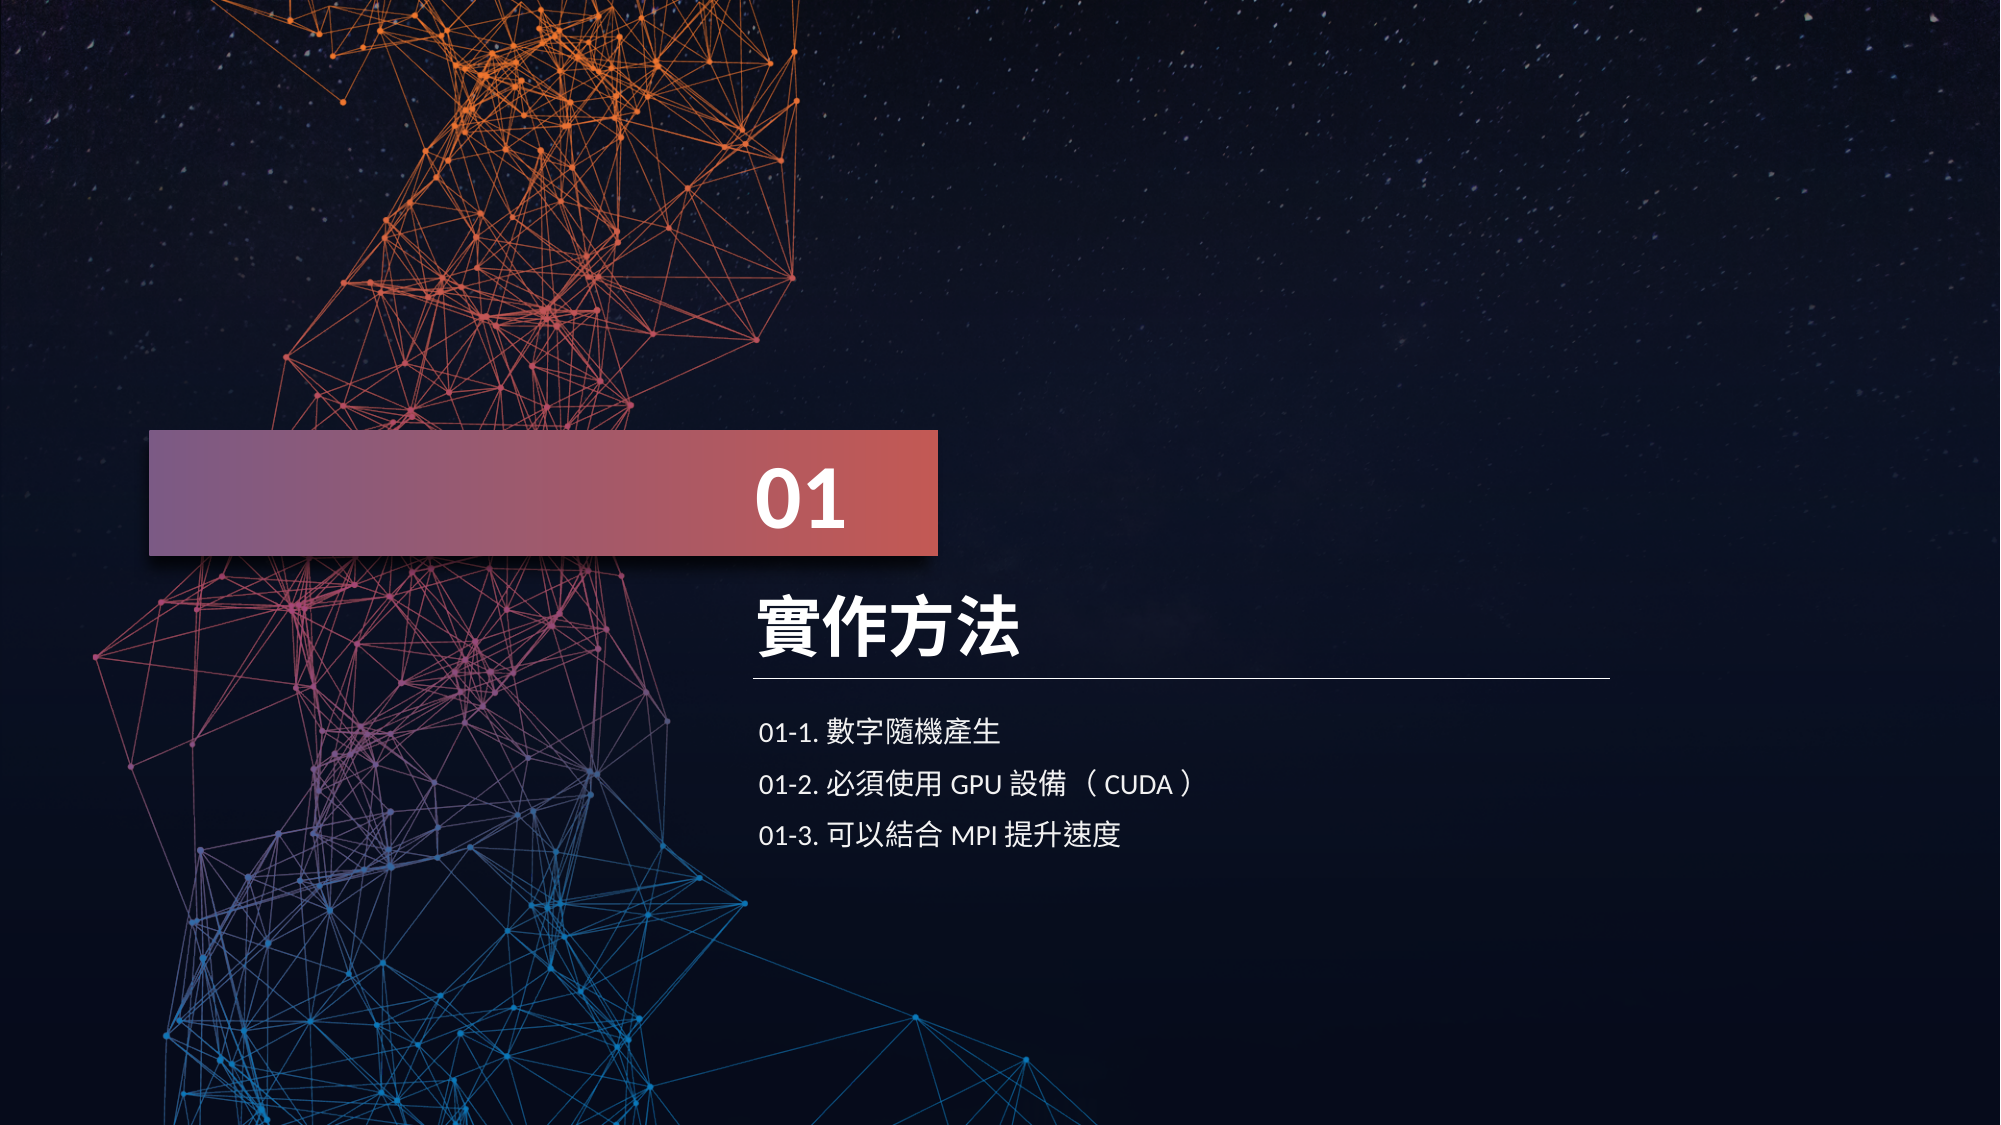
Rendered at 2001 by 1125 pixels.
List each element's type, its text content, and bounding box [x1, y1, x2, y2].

text_box 01-1.數字隨機產生 [744, 705, 1389, 756]
text_box [148, 430, 939, 556]
text_box 實作方法 [740, 576, 1623, 673]
text_box 01-3.可以結合MPI提升速度 [744, 808, 1389, 859]
picture [0, 0, 2000, 1125]
text_box 01-2.必須使用GPU設備（CUDA） [744, 757, 1389, 808]
text_box 01 [740, 429, 868, 555]
